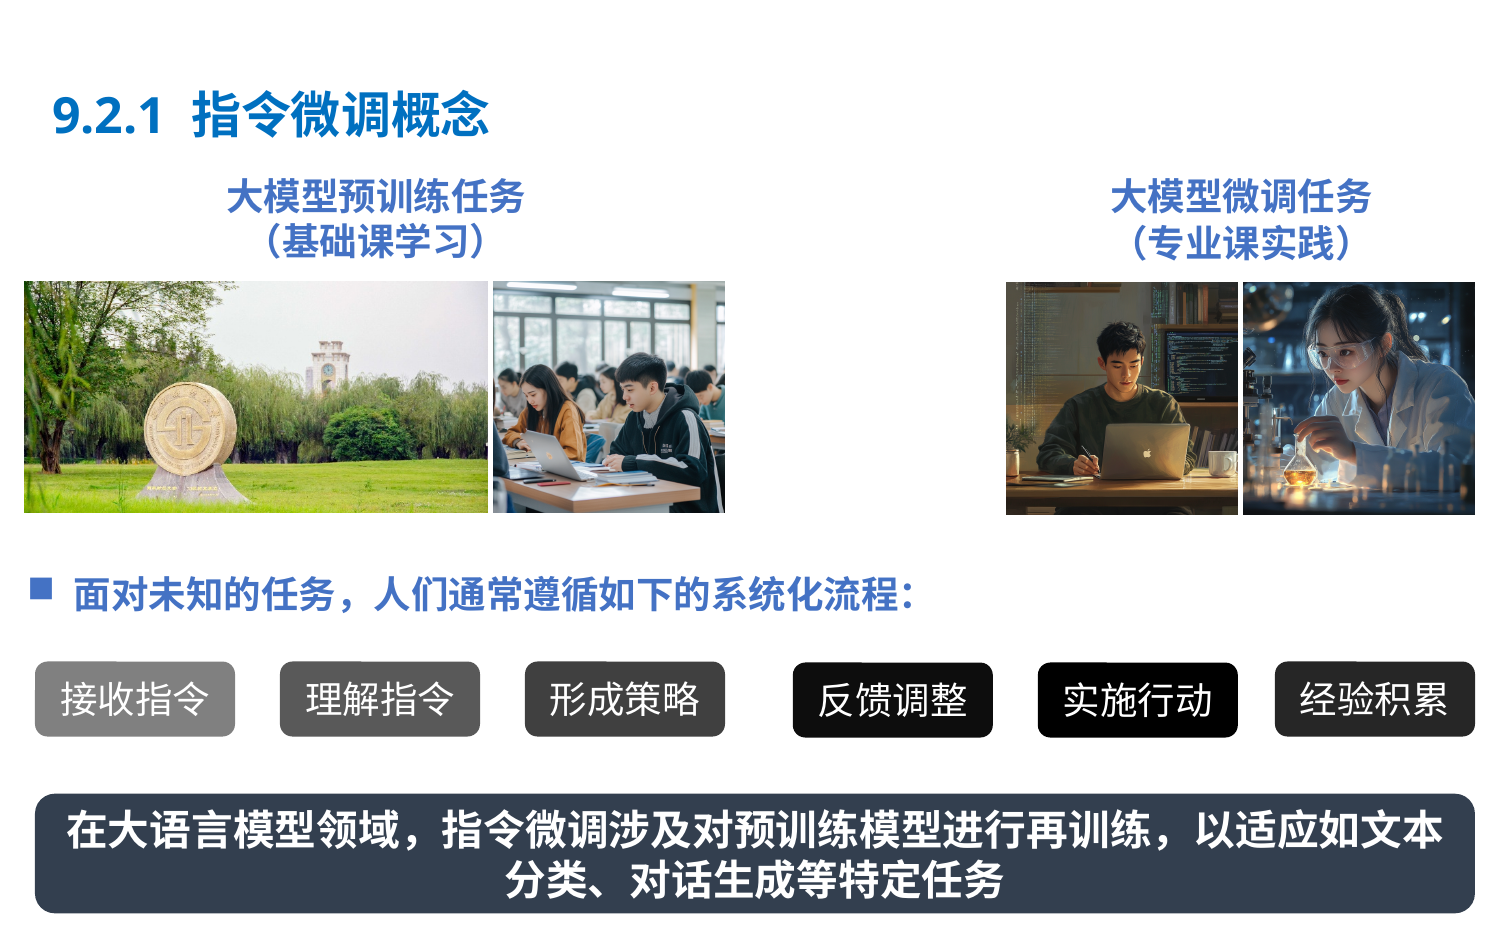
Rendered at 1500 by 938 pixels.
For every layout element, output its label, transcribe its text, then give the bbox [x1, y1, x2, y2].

title 9.2.1 指令微调概念 [50, 81, 1025, 240]
text_box 大模型微调任务 （专业课实践） [1077, 170, 1403, 265]
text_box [24, 280, 726, 513]
text_box 面对未知的任务，人们通常遵循如下的系统化流程： [24, 568, 1043, 616]
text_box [34, 661, 1476, 738]
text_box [1005, 282, 1476, 515]
text_box 大模型预训练任务（基础课学习） [212, 170, 538, 263]
text_box 在大语言模型领域，指令微调涉及对预训练模型进行再训练，以适应如文本分类、对话生成等特定任务 [32, 791, 1478, 916]
